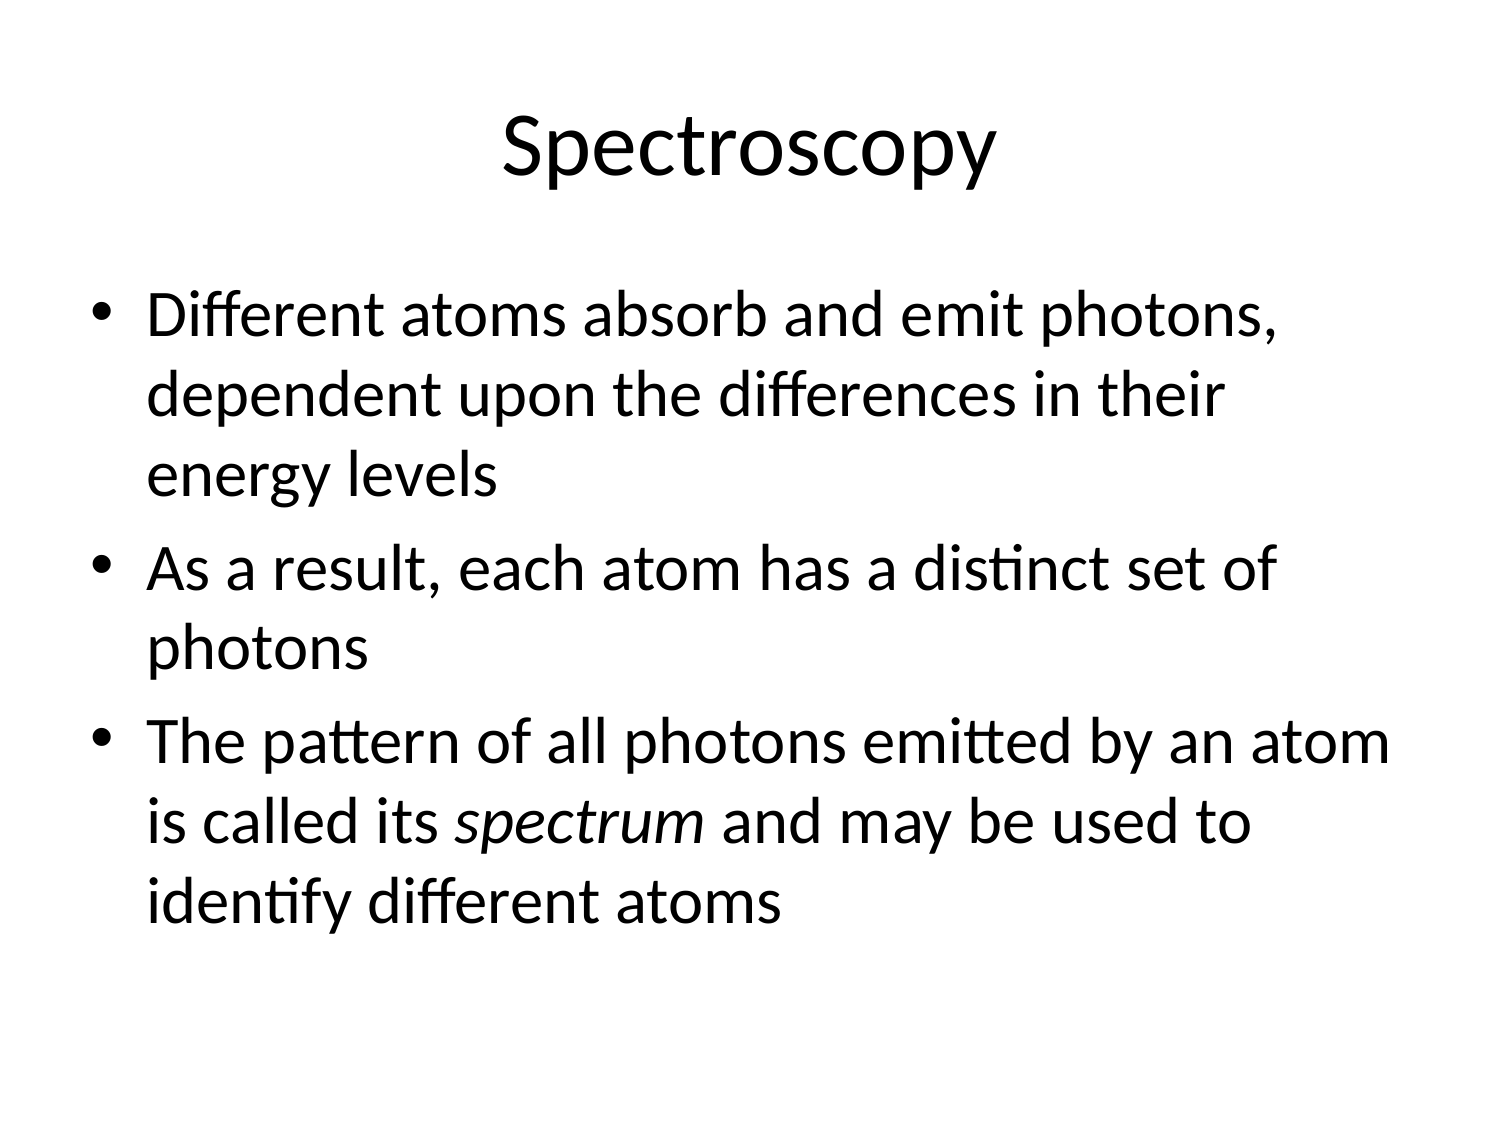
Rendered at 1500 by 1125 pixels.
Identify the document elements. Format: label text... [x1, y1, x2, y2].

list Different atoms absorb and emit photons, dependent upon the differences in their energy levels As a result, each atom has a distinct set of photons The pattern of all photons emitted by an atom is called its spectrum and may be used to identify different atoms [75, 262, 1425, 1005]
title Spectroscopy [75, 45, 1425, 233]
